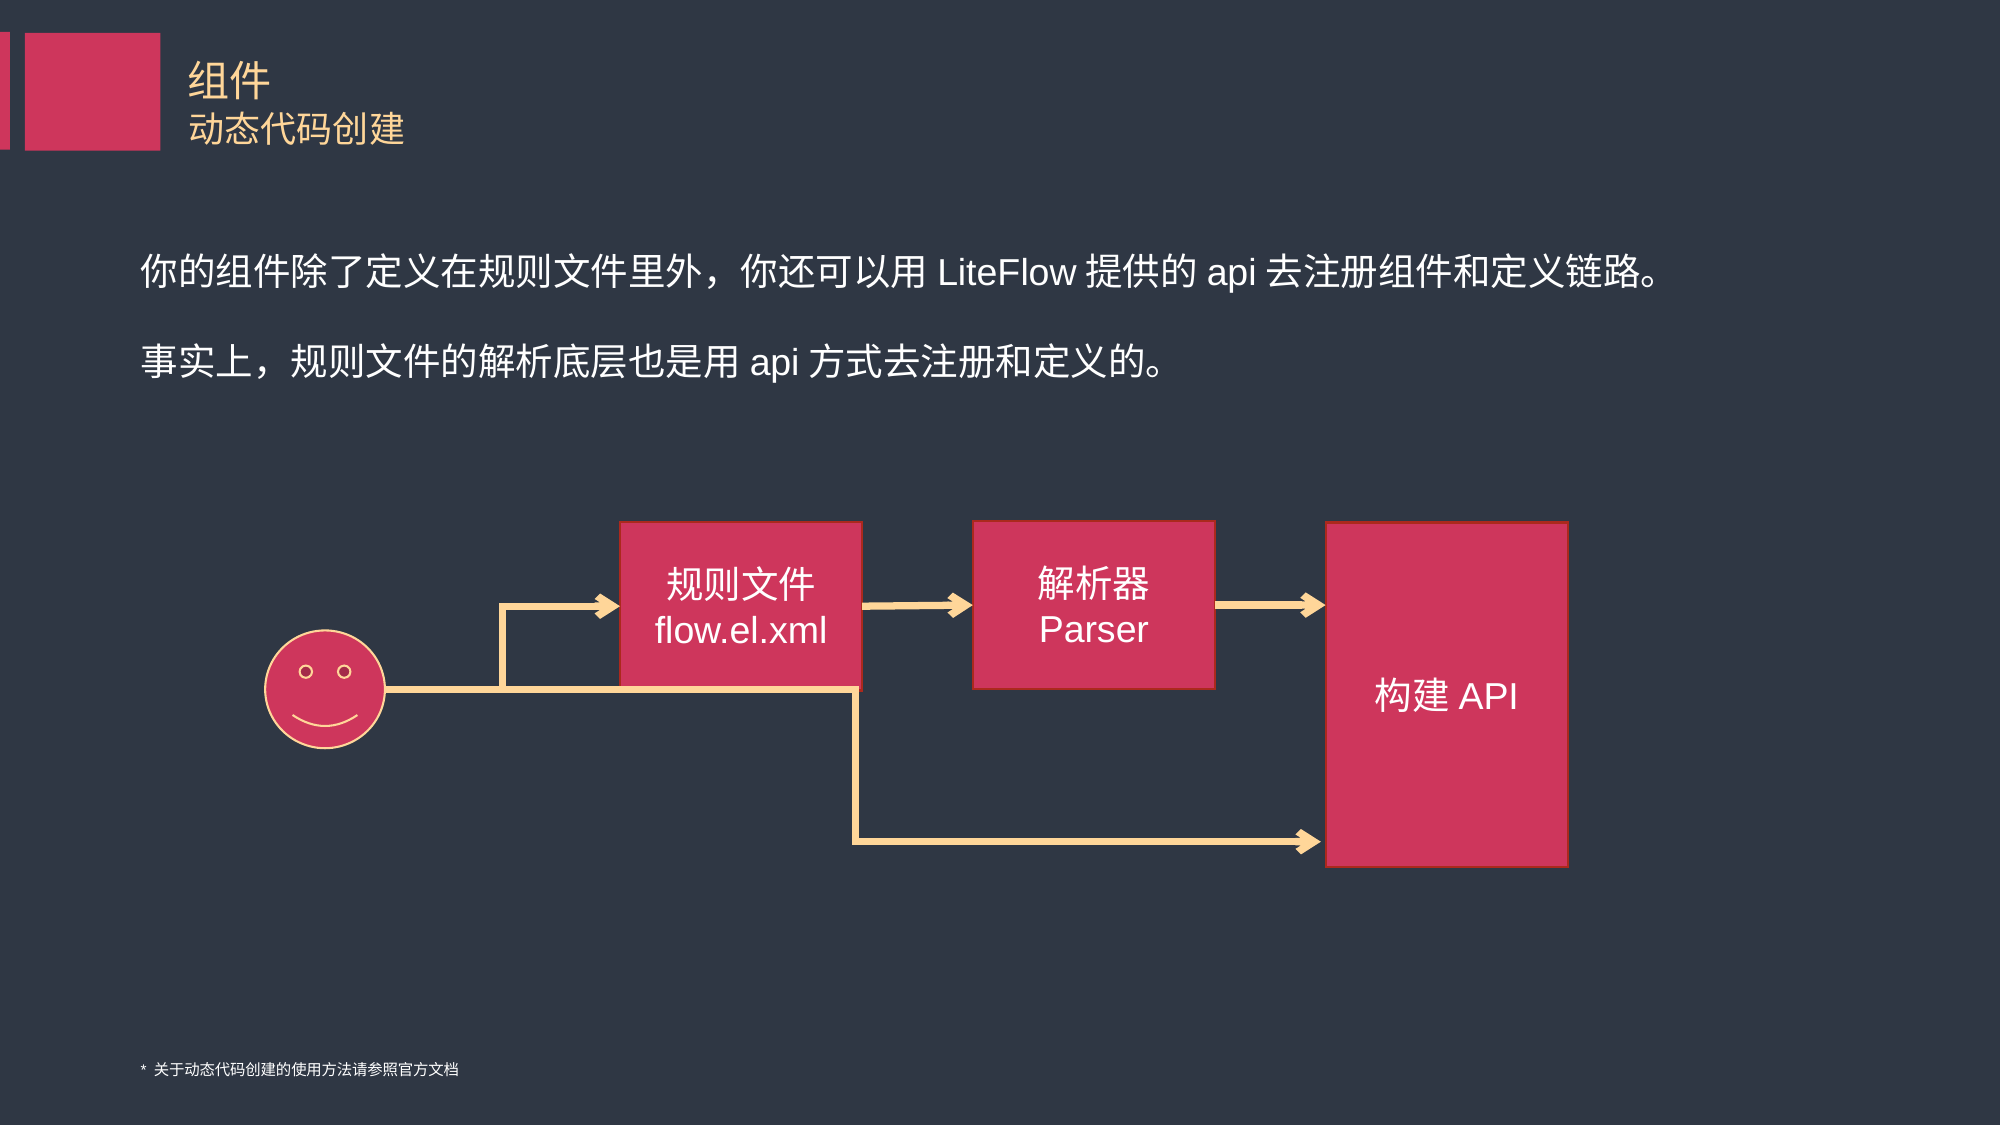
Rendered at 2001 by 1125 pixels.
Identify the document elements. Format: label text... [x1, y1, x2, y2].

text_box 规则文件 flow.el.xml [619, 521, 863, 689]
text_box 构建API [1325, 521, 1569, 868]
text_box * 关于动态代码创建的使用方法请参照官方文档 [125, 1053, 530, 1099]
text_box [0, 31, 11, 151]
text_box [24, 32, 161, 152]
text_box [384, 606, 620, 690]
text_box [389, 689, 1321, 842]
text_box 你的组件除了定义在规则文件里外，你还可以用LiteFlow提供的api去注册组件和定义链路。 事实上，规则文件的解析底层也是用api方式去注册和定义的。 [125, 240, 1908, 391]
text_box 动态代码创建 [173, 99, 980, 160]
text_box [264, 629, 386, 750]
text_box 组件 [172, 46, 754, 112]
text_box 解析器 Parser [972, 520, 1216, 689]
